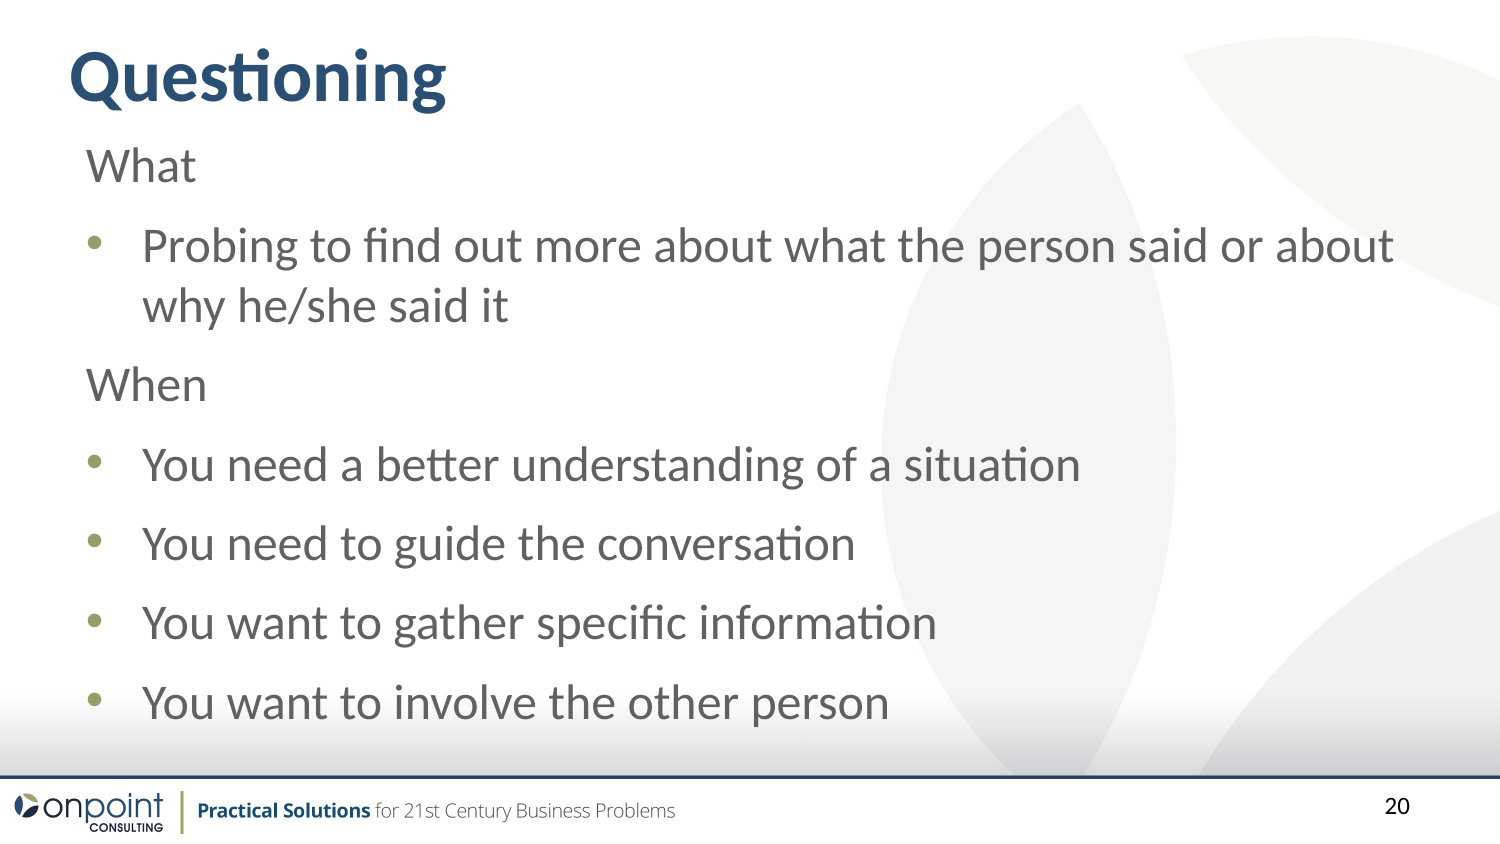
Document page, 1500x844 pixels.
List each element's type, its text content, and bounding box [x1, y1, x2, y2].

list What Probing to find out more about what the person said or about why he/she said it When You need a better understanding of a situation You need to guide the conversation You want to gather specific information You want to involve the other person [70, 125, 1425, 655]
picture [0, 0, 1500, 844]
slide_number 20 [1074, 782, 1425, 827]
text_box Questioning [55, 18, 1160, 124]
